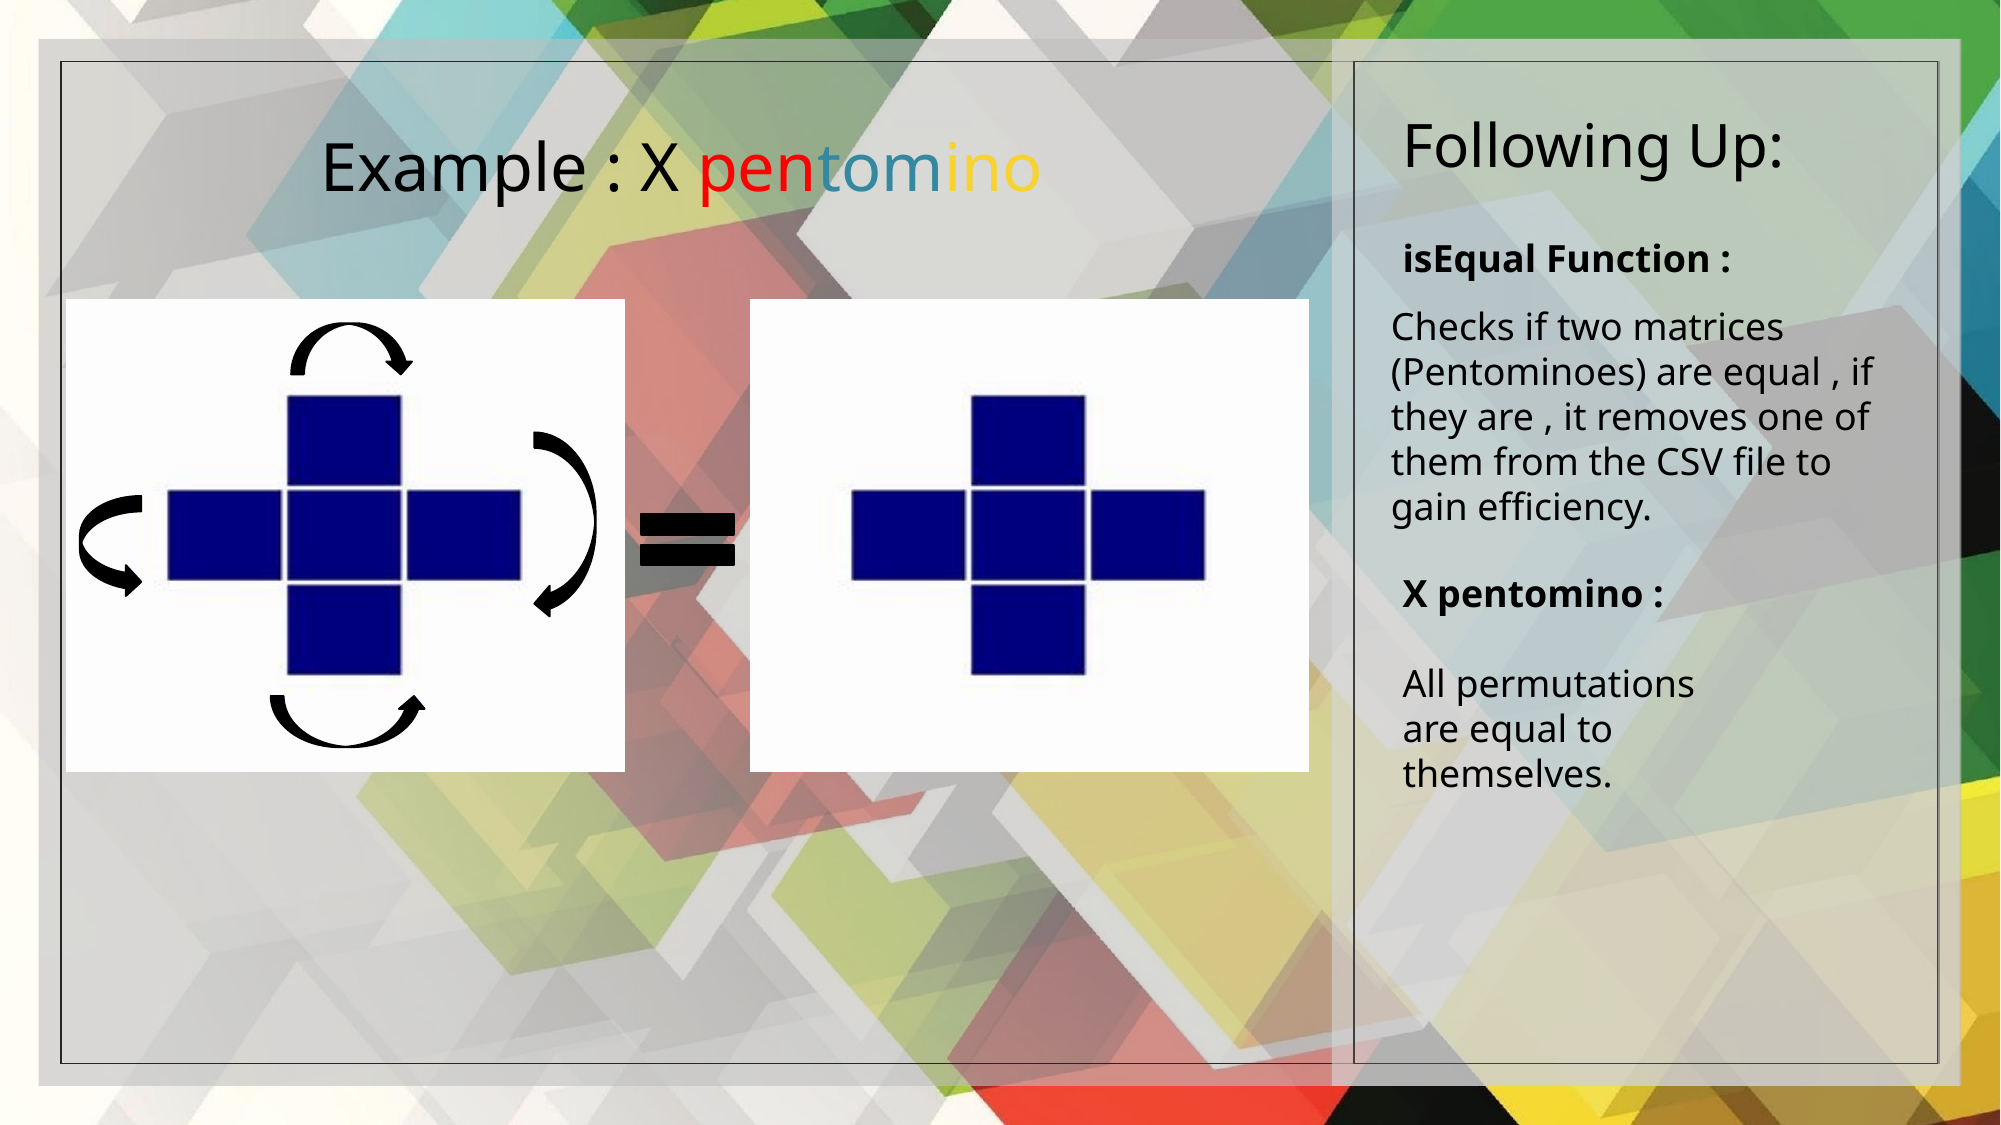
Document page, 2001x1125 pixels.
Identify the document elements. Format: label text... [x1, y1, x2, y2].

text_box Checks if two matrices (Pentominoes) are equal , if they are , it removes one of them from the CSV file to gain efficiency. [1375, 295, 1917, 581]
picture [0, 0, 2001, 1125]
title Following Up: [1387, 99, 1886, 188]
text_box Example : X pentomino [305, 116, 1144, 212]
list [65, 299, 625, 772]
text_box [640, 544, 734, 566]
text_box X pentomino : All permutations are equal to themselves. [1387, 562, 1770, 803]
text_box [640, 513, 734, 535]
list isEqual Function : [1387, 222, 1896, 295]
